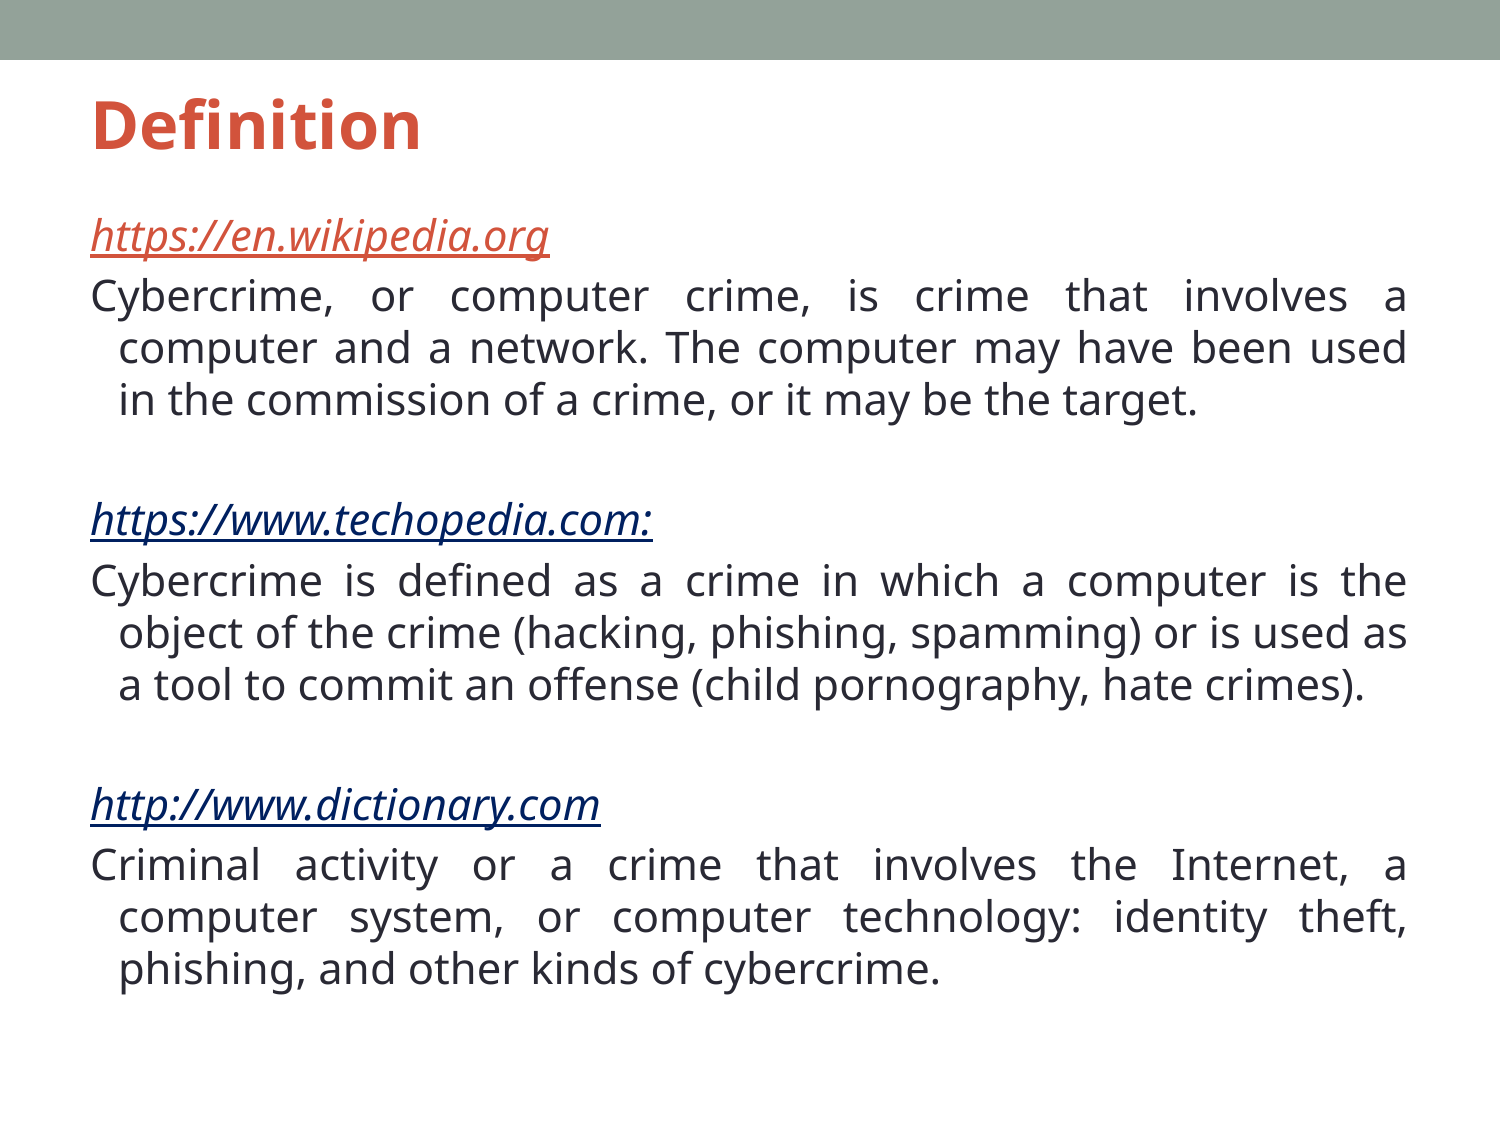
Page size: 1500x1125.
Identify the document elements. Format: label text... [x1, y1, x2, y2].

list https://en.wikipedia.org Cybercrime, or computer crime, is crime that involves a computer and a network. The computer may have been used in the commission of a crime, or it may be the target. https://www.techopedia.com: Cybercrime is defined as a crime in which a computer is the object of the crime (hacking, phishing, spamming) or is used as a tool to commit an offense (child pornography, hate crimes). http://www.dictionary.com Criminal activity or a crime that involves the Internet, a computer system, or computer technology: identity theft, phishing, and other kinds of cybercrime. [75, 200, 1425, 1005]
title Definition [75, 45, 1425, 200]
